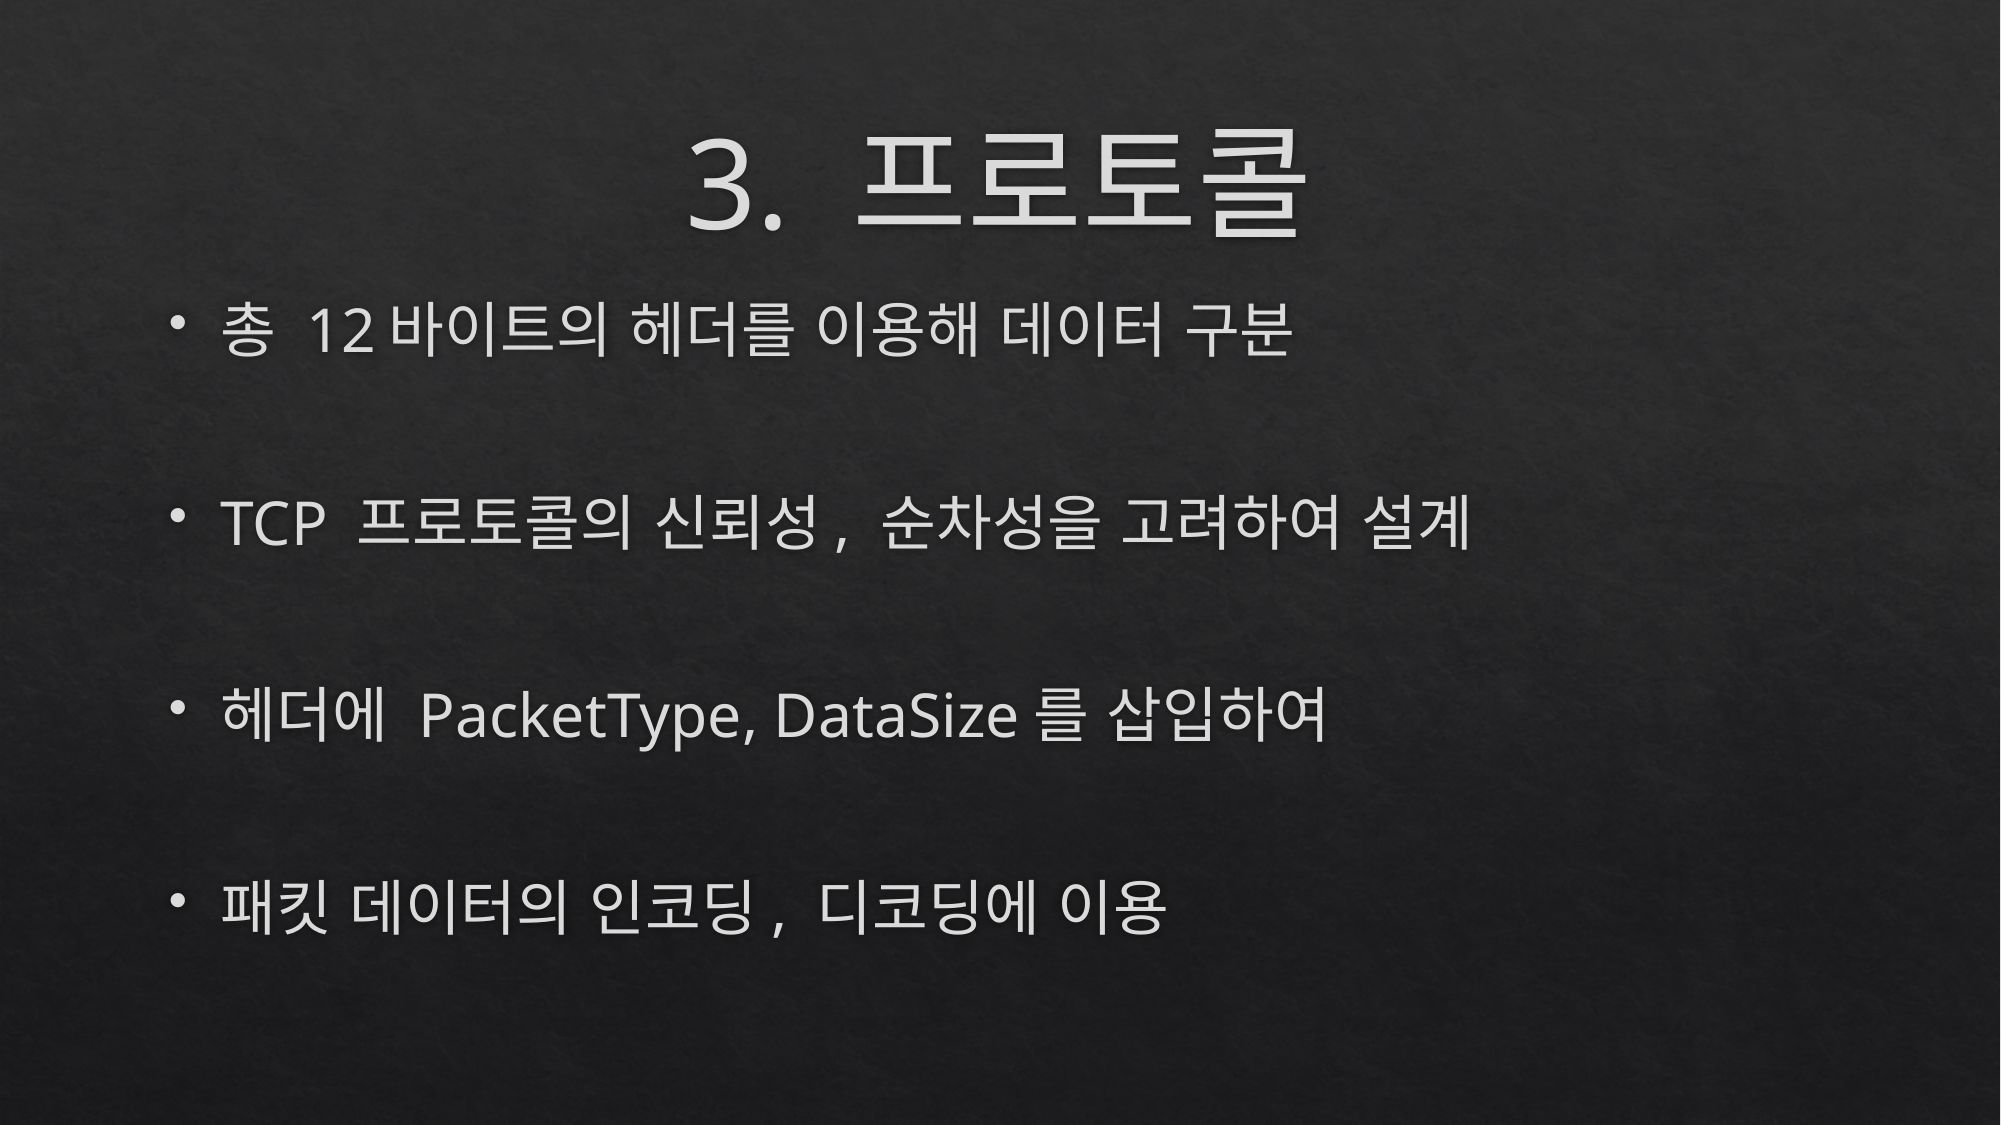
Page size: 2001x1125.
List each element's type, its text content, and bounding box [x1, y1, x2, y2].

list 총 12바이트의 헤더를 이용해 데이터 구분 TCP 프로토콜의 신뢰성, 순차성을 고려하여 설계 헤더에 PacketType, DataSize를 삽입하여 패킷 데이터의 인코딩, 디코딩에 이용 [149, 284, 1849, 950]
title 3. 프로토콜 [149, 99, 1849, 260]
